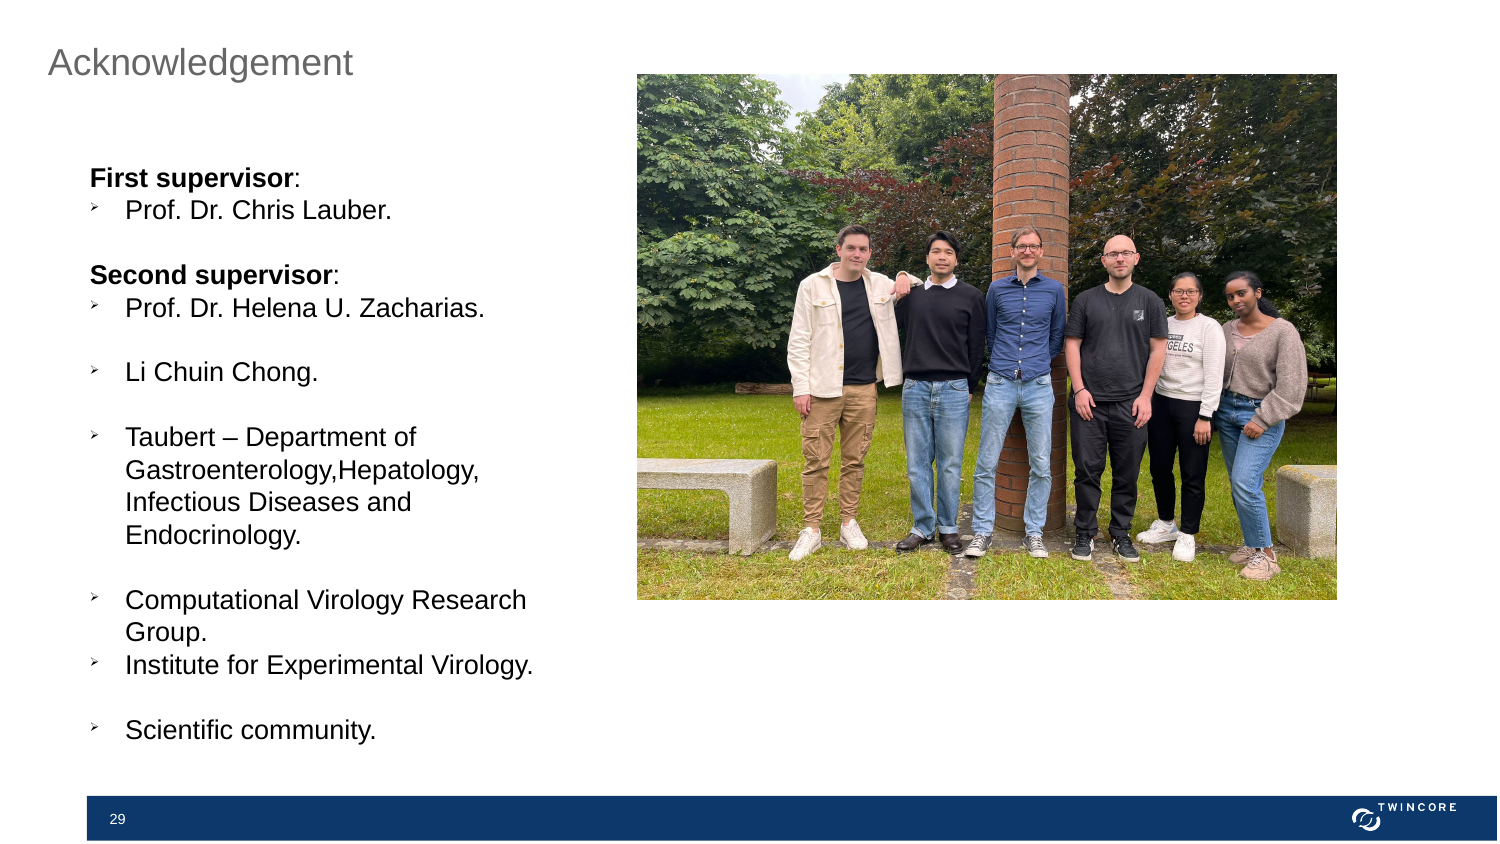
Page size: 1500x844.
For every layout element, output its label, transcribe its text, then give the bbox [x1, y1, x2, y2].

text_box First supervisor: Prof. Dr. Chris Lauber. Second supervisor: Prof. Dr. Helena U. Zacharias. Li Chuin Chong. Taubert – Department of Gastroenterology,Hepatology, Infectious Diseases and Endocrinology. Computational Virology Research Group. Institute for Experimental Virology. Scientific community. [75, 152, 562, 711]
picture [637, 74, 1337, 600]
picture [1352, 803, 1456, 831]
